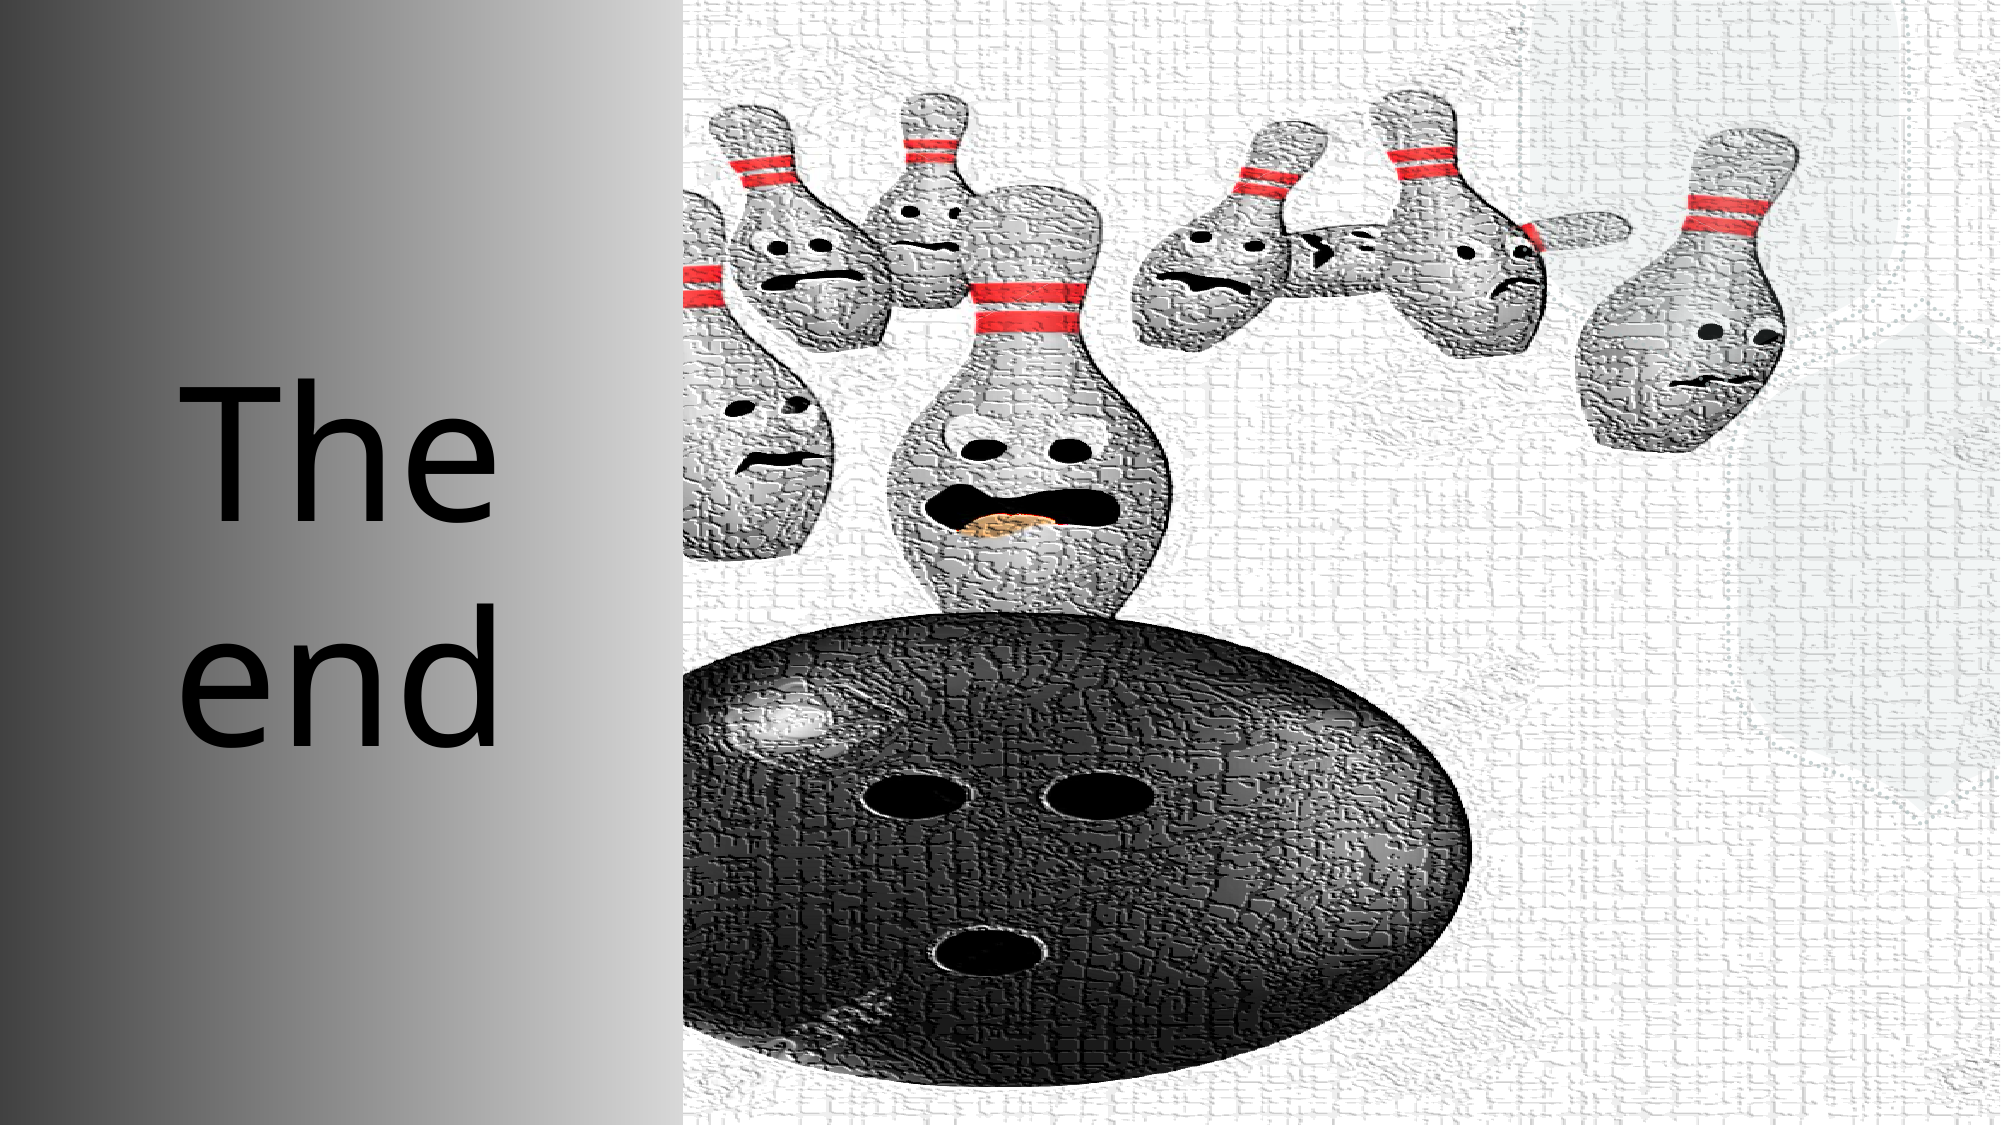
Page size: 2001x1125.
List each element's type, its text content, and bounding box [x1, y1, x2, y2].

text_box The end [0, 0, 684, 1125]
picture [684, 0, 2001, 1125]
